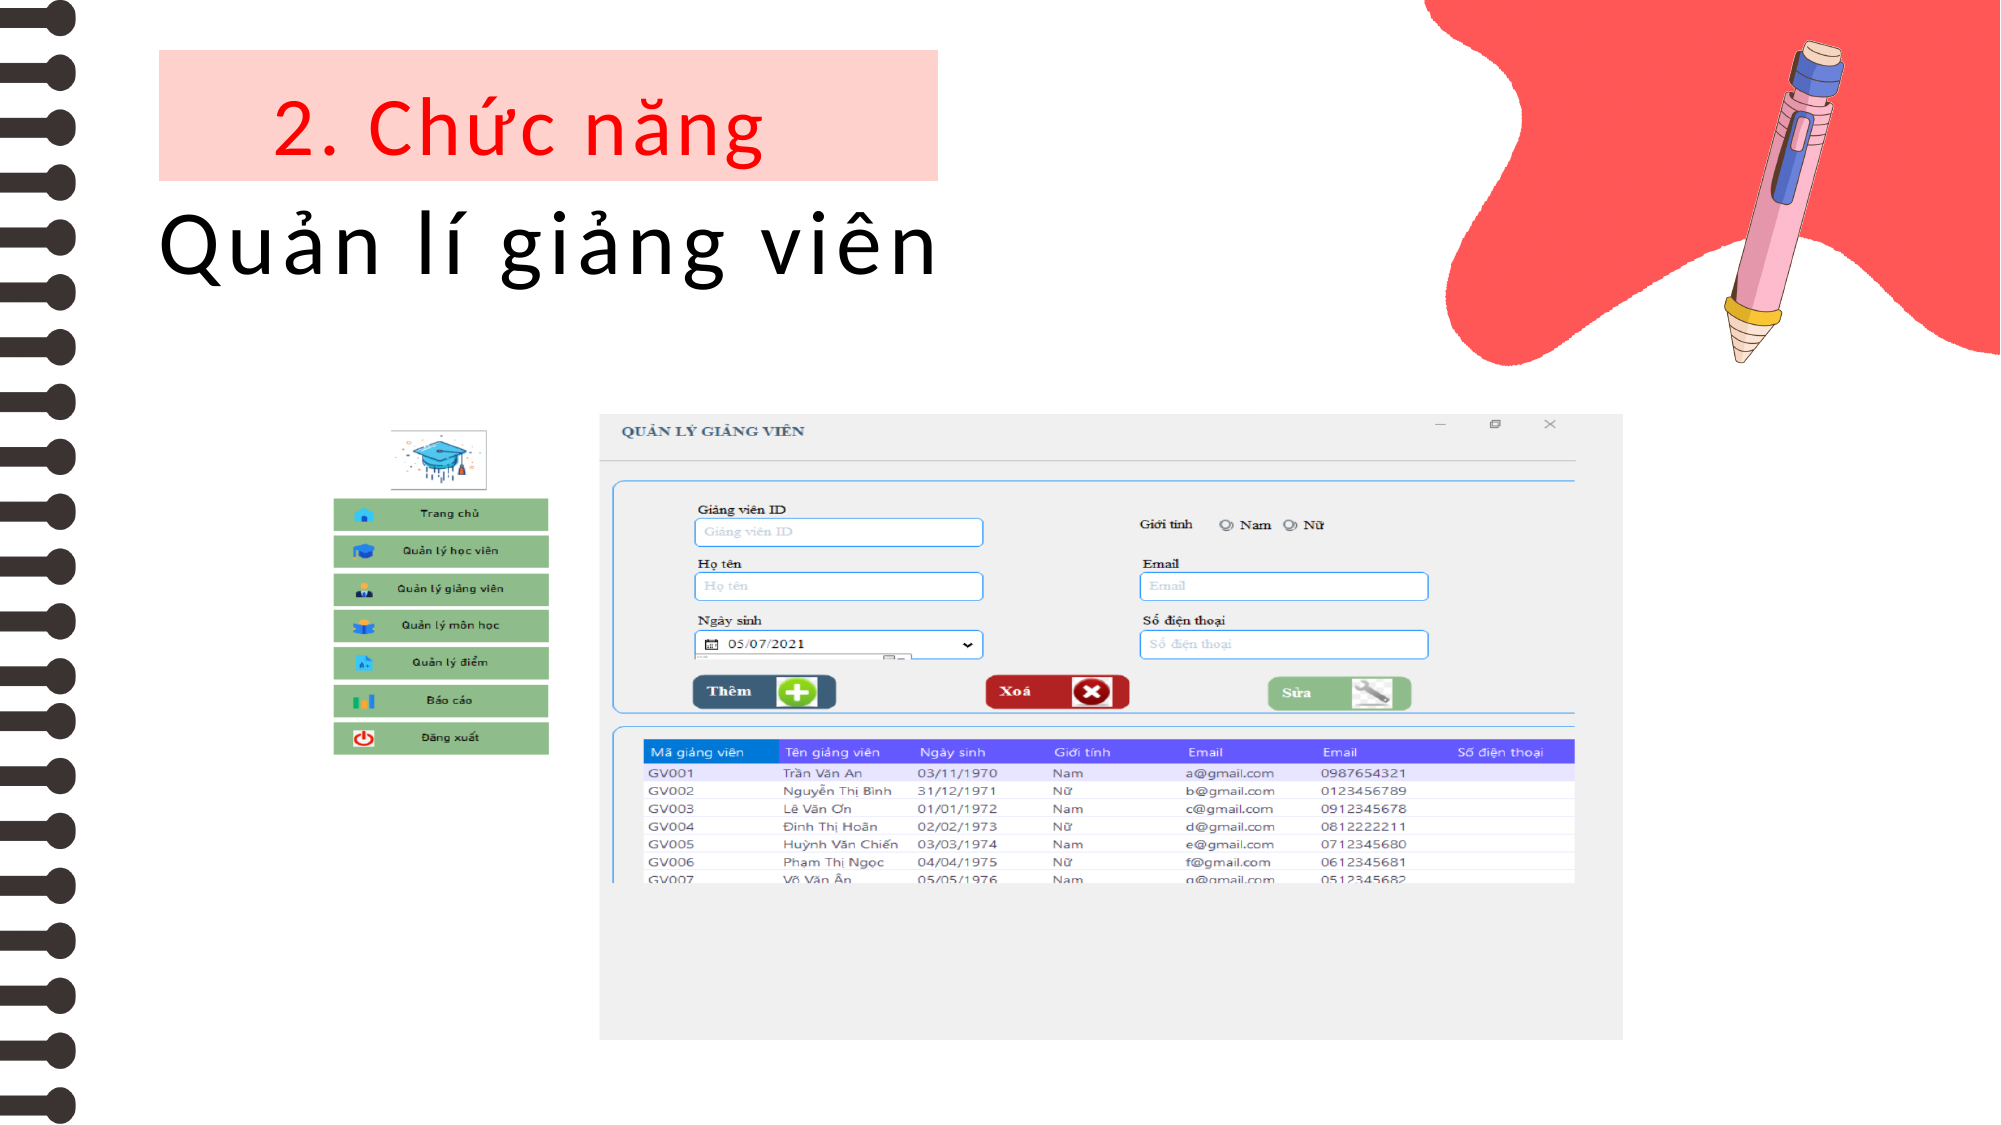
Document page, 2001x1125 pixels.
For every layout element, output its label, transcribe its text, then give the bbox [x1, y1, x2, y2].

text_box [0, 0, 76, 1125]
picture [330, 0, 2000, 1040]
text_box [159, 12, 938, 206]
text_box Quản lí giảng viên [159, 137, 1330, 473]
